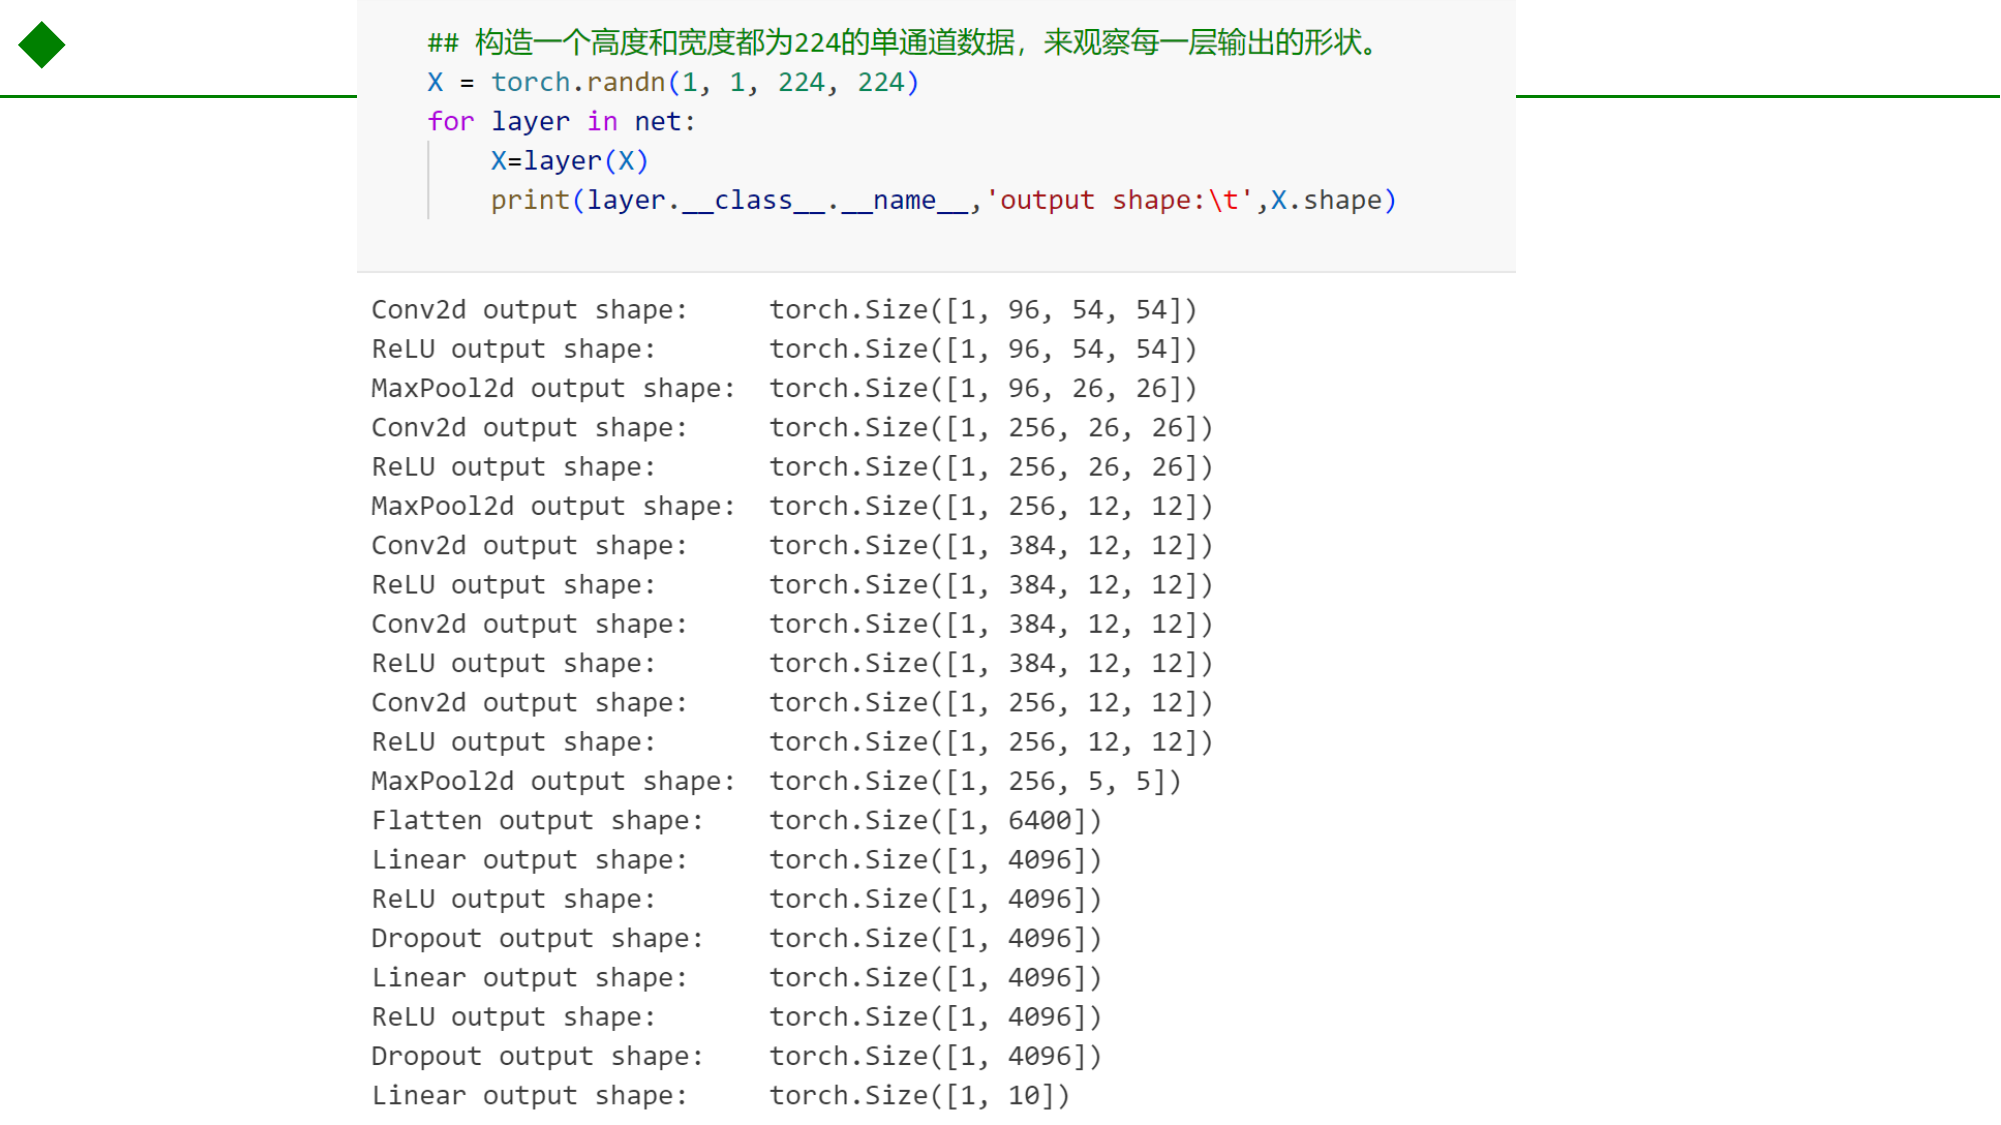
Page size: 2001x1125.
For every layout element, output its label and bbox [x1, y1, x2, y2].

picture [357, 0, 1516, 1125]
